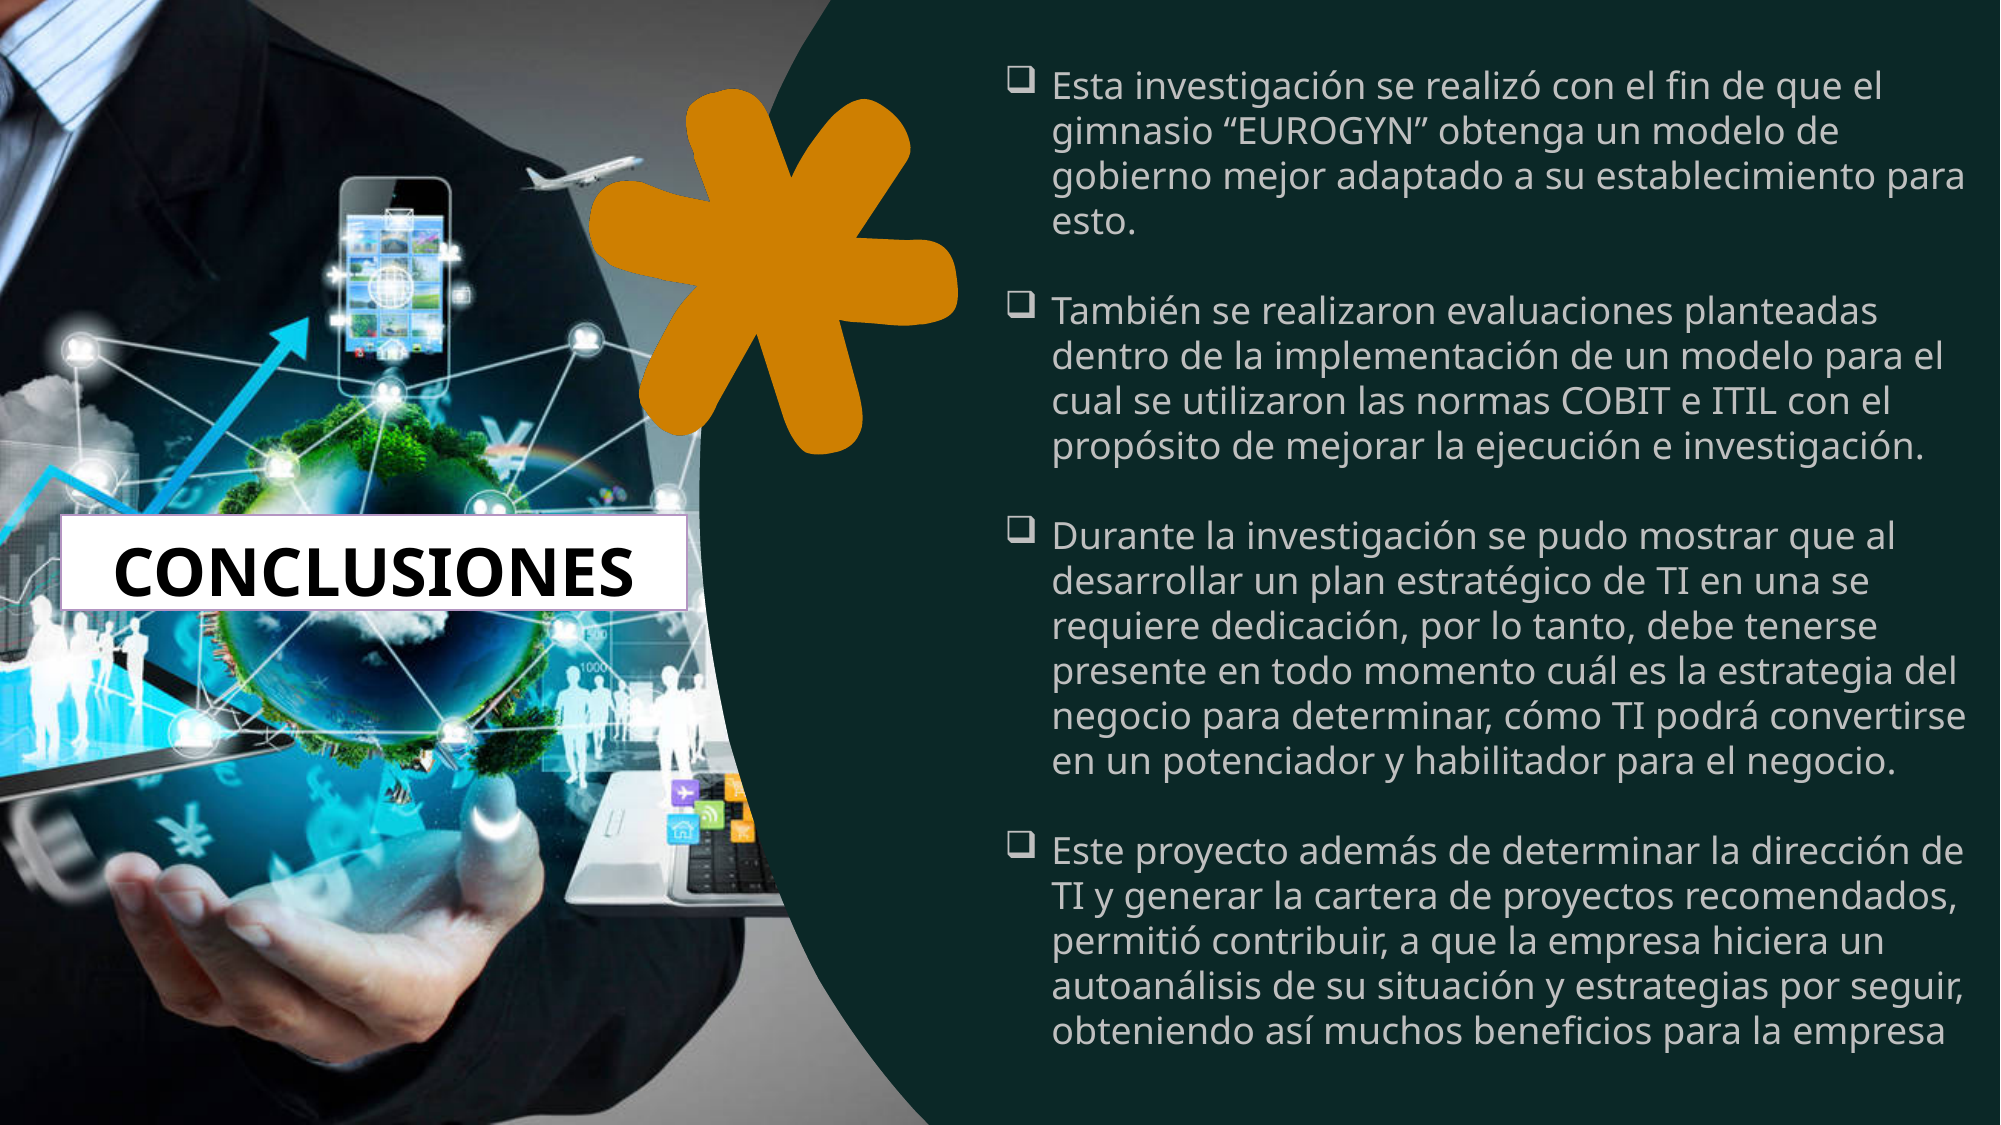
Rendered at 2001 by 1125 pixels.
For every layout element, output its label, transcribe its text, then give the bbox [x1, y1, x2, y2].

text_box Esta investigación se realizó con el fin de que el gimnasio “EUROGYN” obtenga un modelo de gobierno mejor adaptado a su establecimiento para esto. También se realizaron evaluaciones planteadas dentro de la implementación de un modelo para el cual se utilizaron las normas COBIT e ITIL con el propósito de mejorar la ejecución e investigación. Durante la investigación se pudo mostrar que al desarrollar un plan estratégico de TI en una se requiere dedicación, por lo tanto, debe tenerse presente en todo momento cuál es la estrategia del negocio para determinar, cómo TI podrá convertirse en un potenciador y habilitador para el negocio. Este proyecto además de determinar la dirección de TI y generar la cartera de proyectos recomendados, permitió contribuir, a que la empresa hiciera un autoanálisis de su situación y estrategias por seguir, obteniendo así muchos beneficios para la empresa [989, 55, 1990, 1060]
picture [0, 0, 929, 1125]
